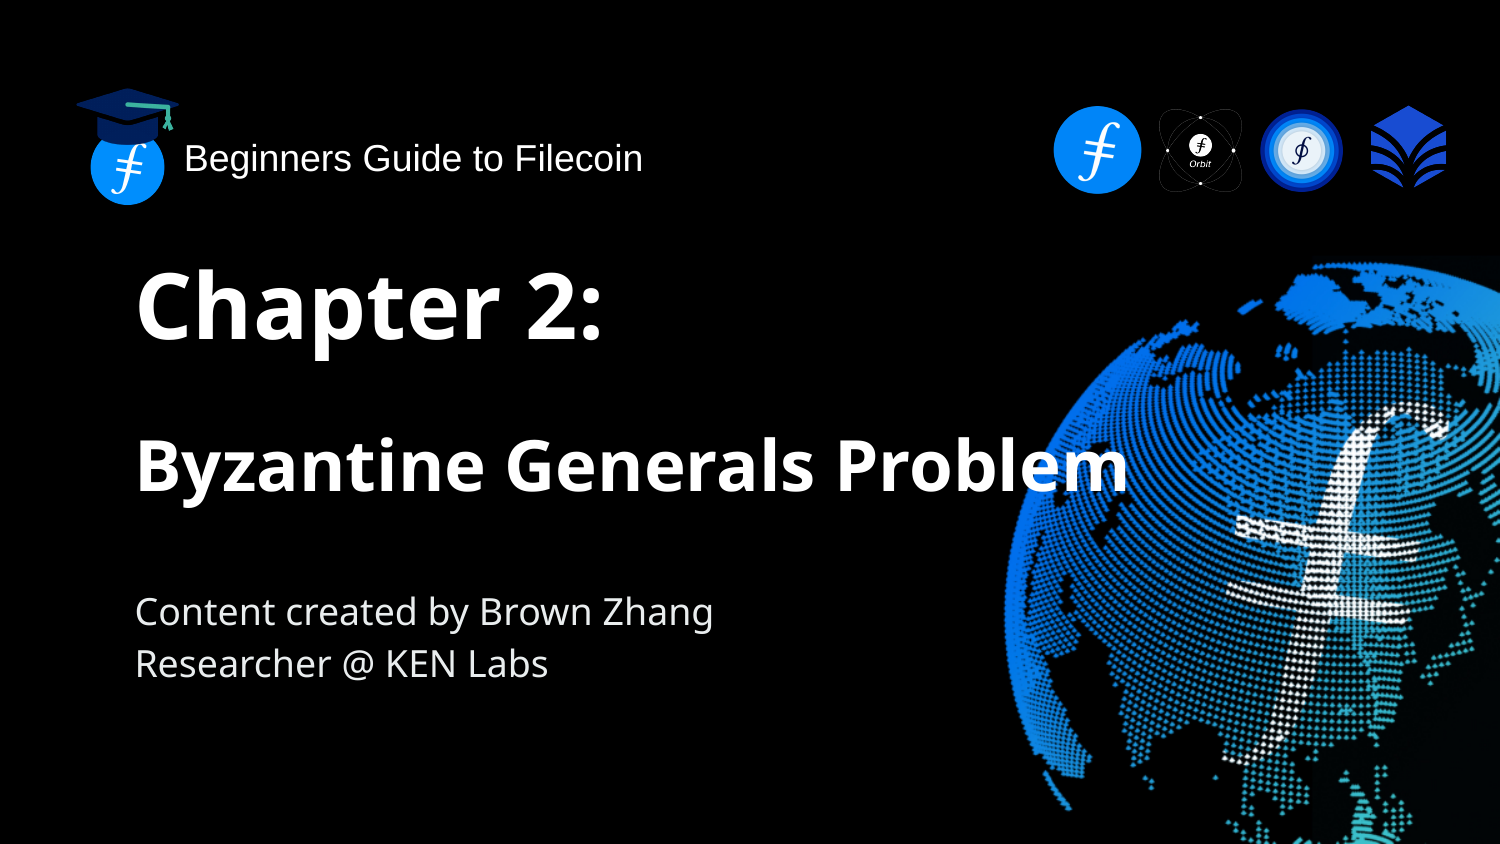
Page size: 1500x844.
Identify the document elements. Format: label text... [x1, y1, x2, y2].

subtitle Content created by Brown Zhang Researcher @ KEN Labs [119, 566, 870, 705]
picture [0, 0, 1500, 844]
title Chapter 2: Byzantine Generals Problem [119, 216, 1476, 490]
text_box Beginners Guide to Filecoin [168, 119, 704, 195]
